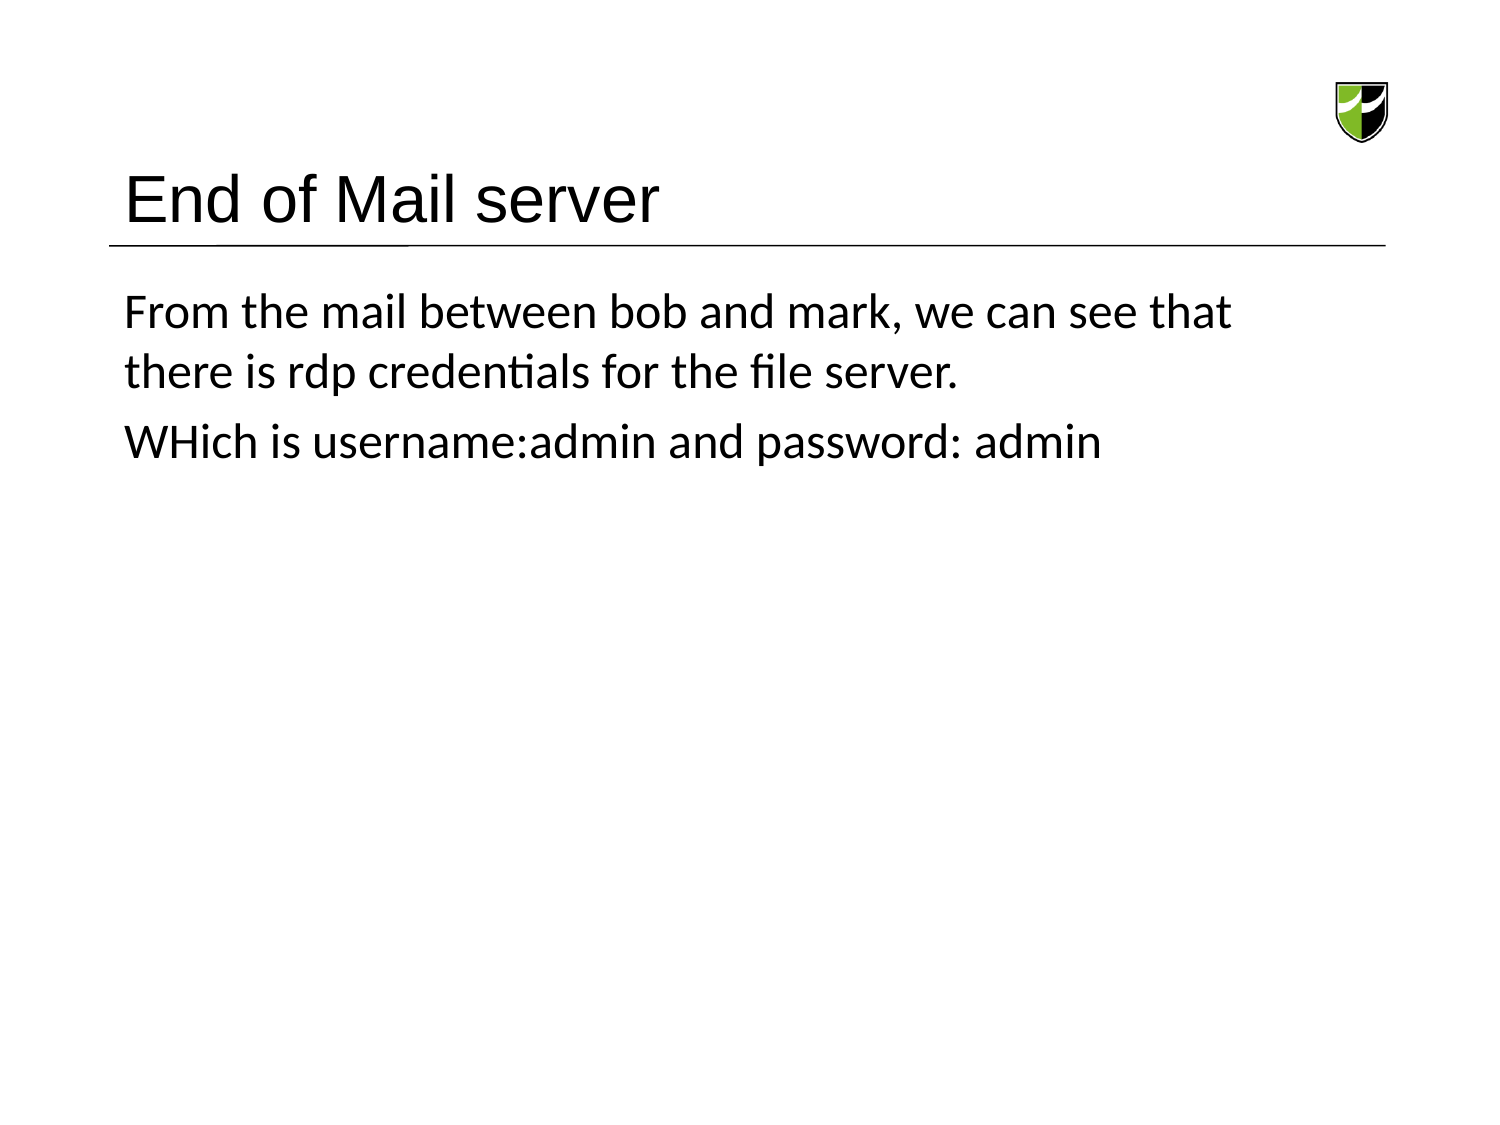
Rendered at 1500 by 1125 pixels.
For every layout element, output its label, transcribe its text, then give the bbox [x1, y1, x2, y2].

list From the mail between bob and mark, we can see that there is rdp credentials for the file server. WHich is username:admin and password: admin [109, 270, 1336, 888]
picture [1335, 75, 1393, 143]
title End of Mail server [109, 146, 1386, 246]
